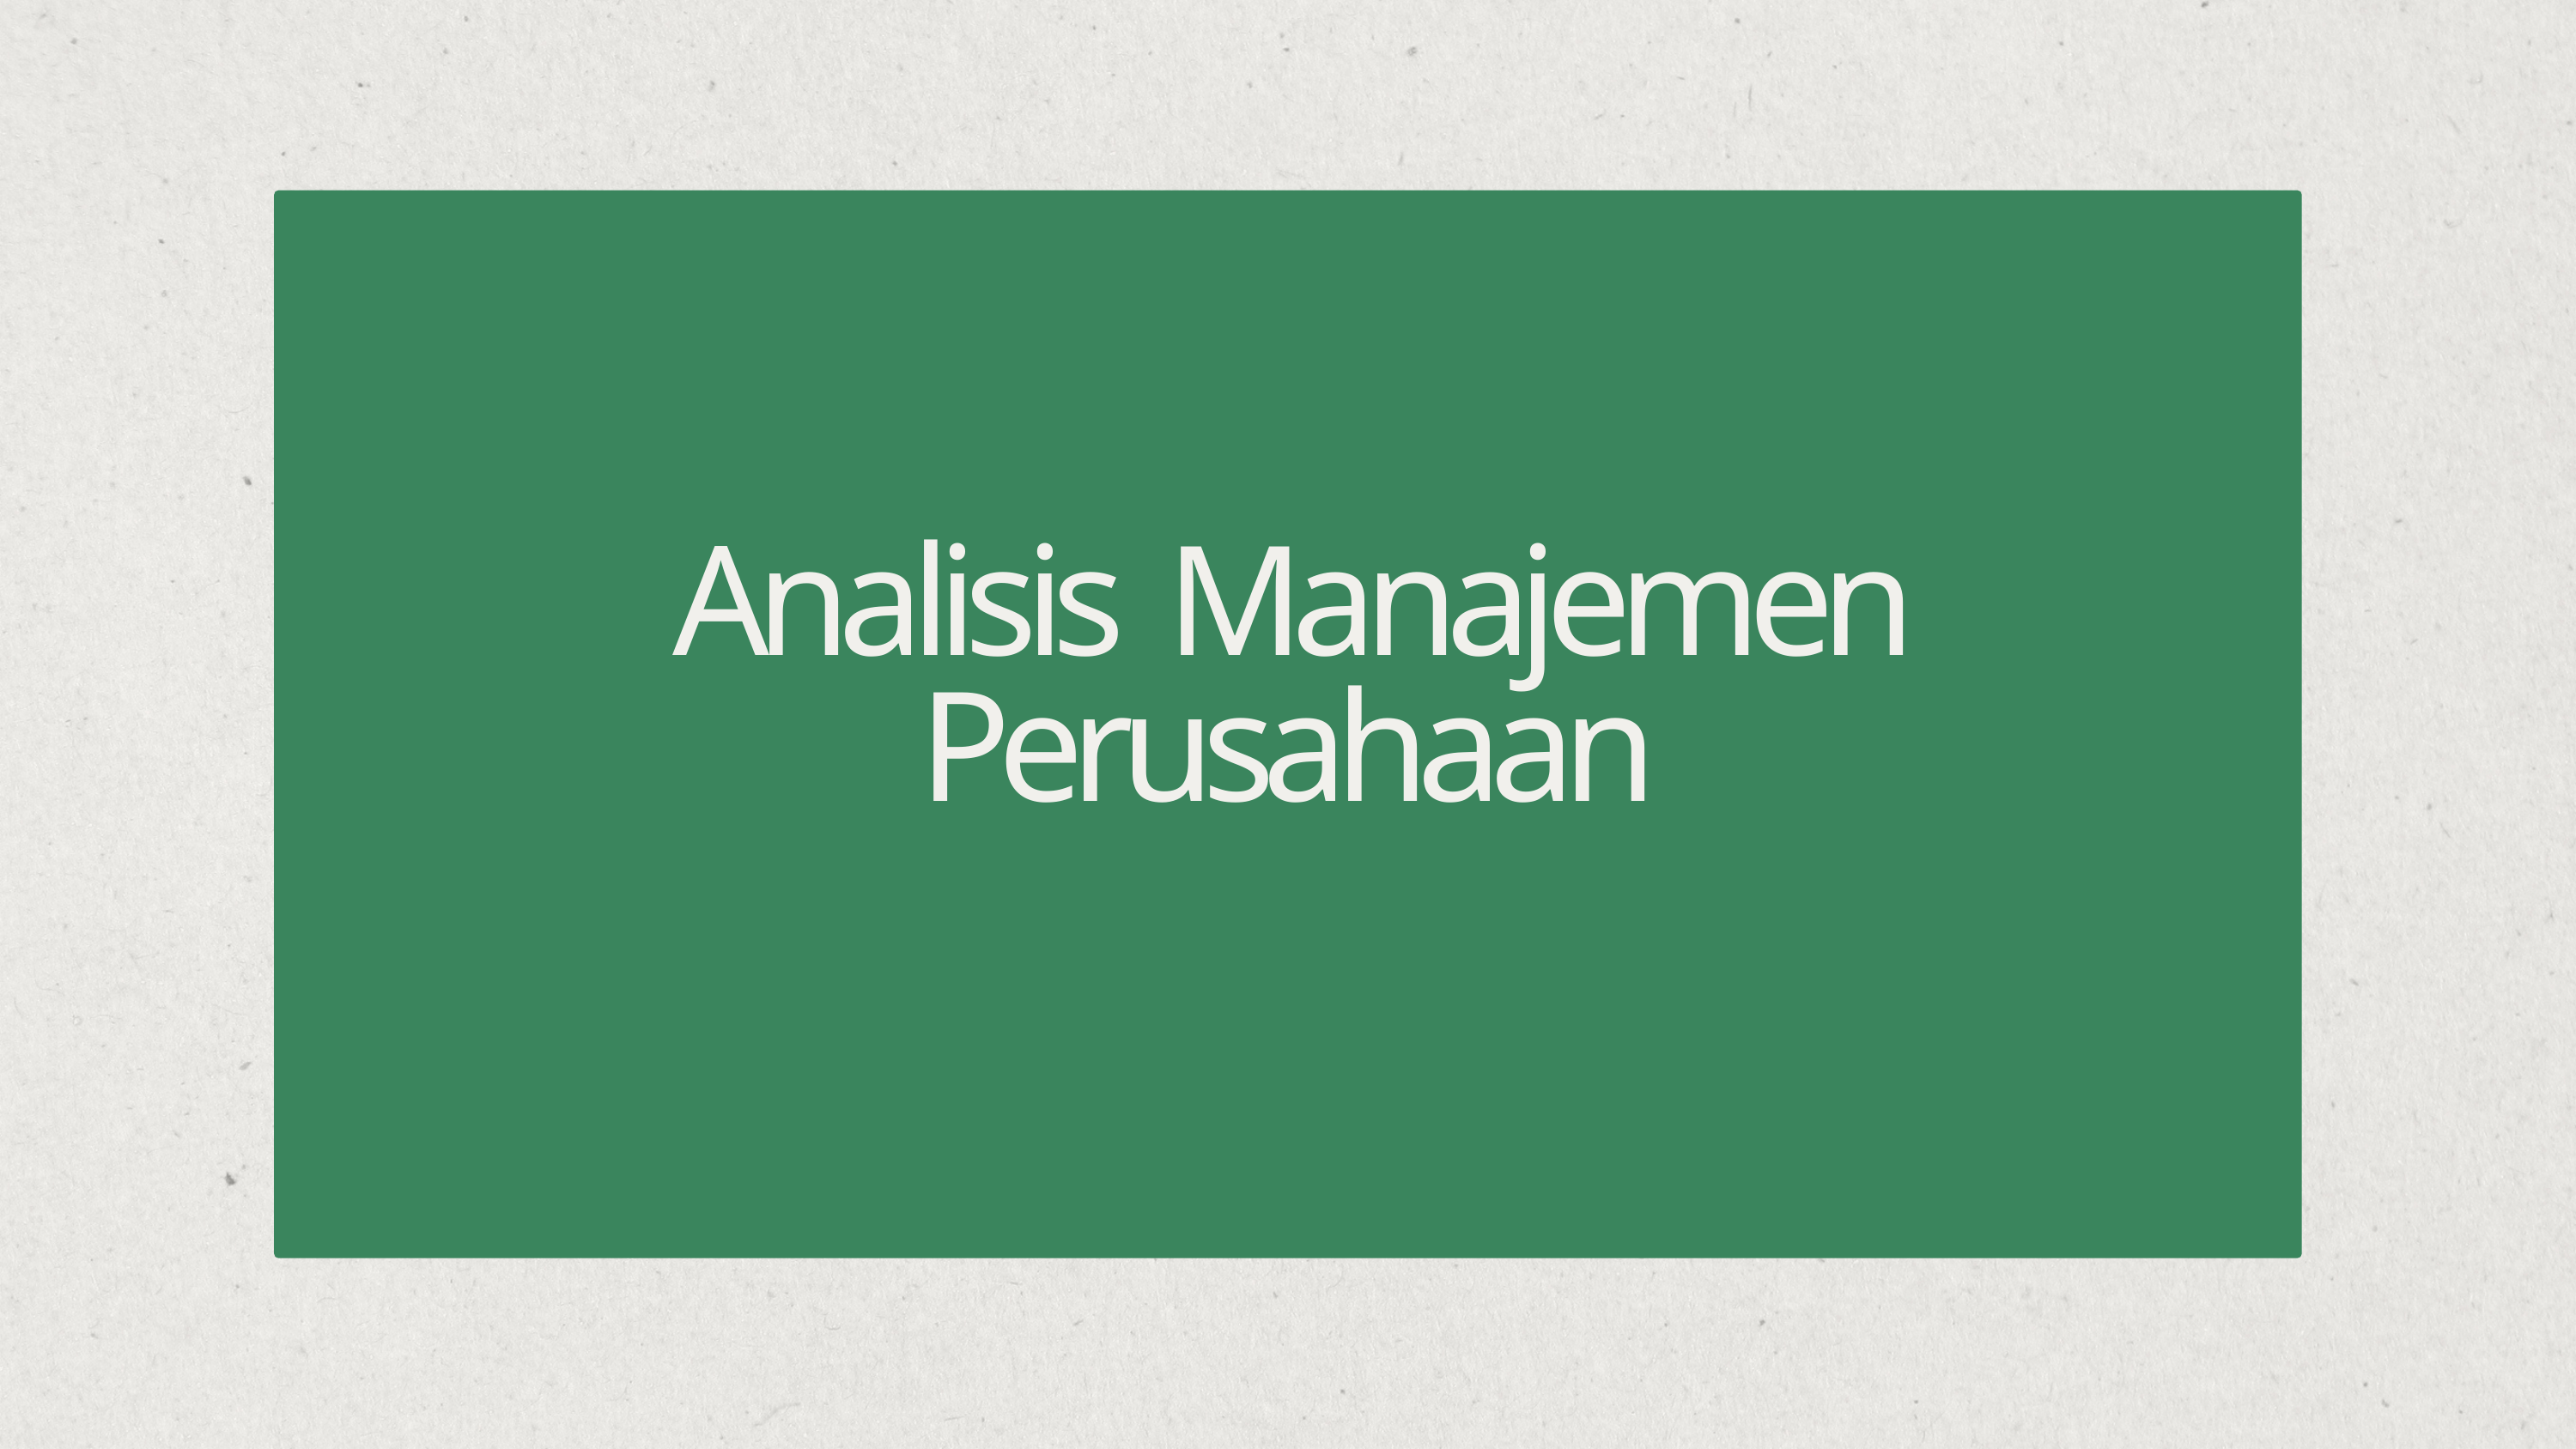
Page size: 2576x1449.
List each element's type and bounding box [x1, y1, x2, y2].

text_box [0, 0, 2576, 1449]
text_box [273, 190, 2302, 1258]
